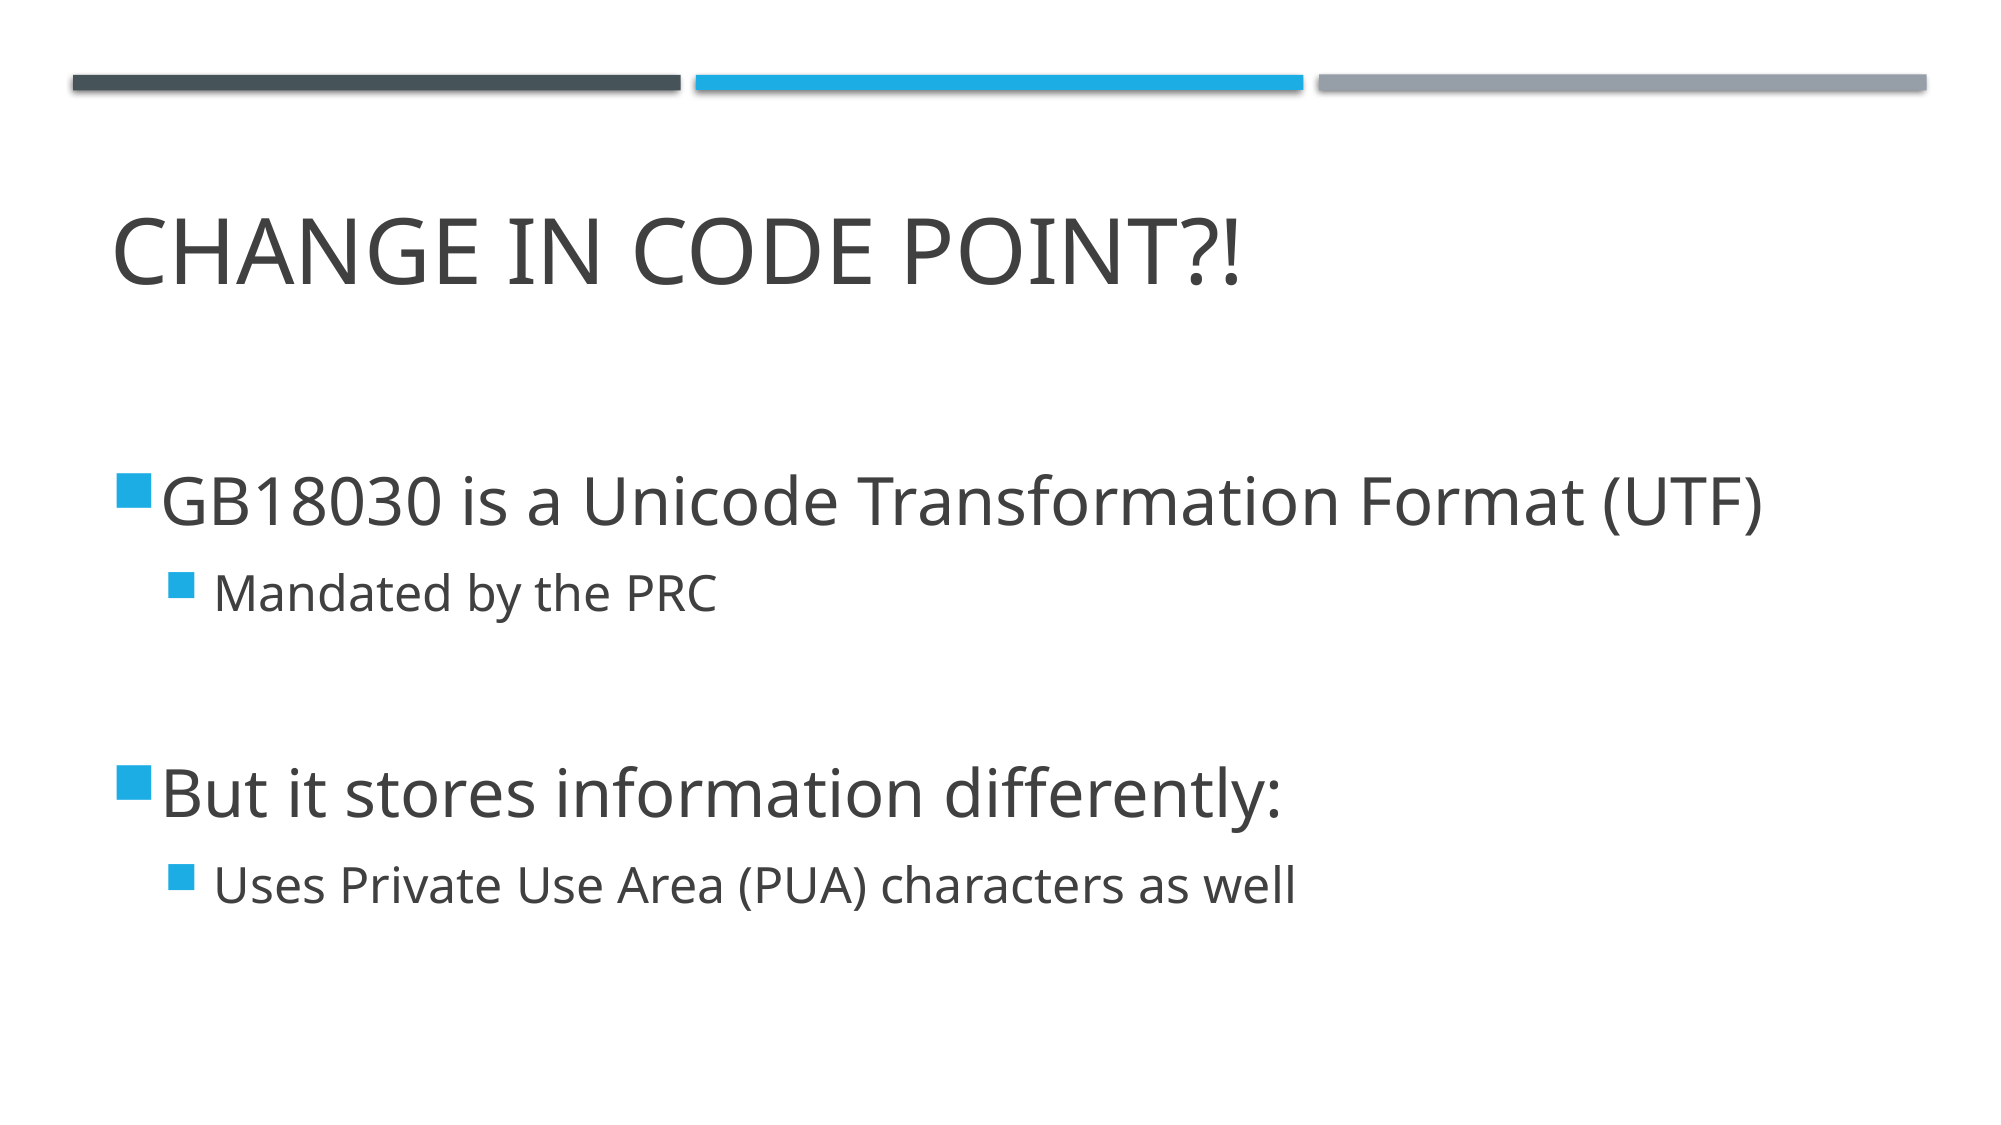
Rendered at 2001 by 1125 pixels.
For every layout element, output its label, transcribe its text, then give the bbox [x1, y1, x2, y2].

title Change in Code Point?! [95, 115, 1905, 311]
list GB18030 is a Unicode Transformation Format (UTF) Mandated by the PRC But it stores information differently: Uses Private Use Area (PUA) characters as well [95, 383, 1905, 981]
